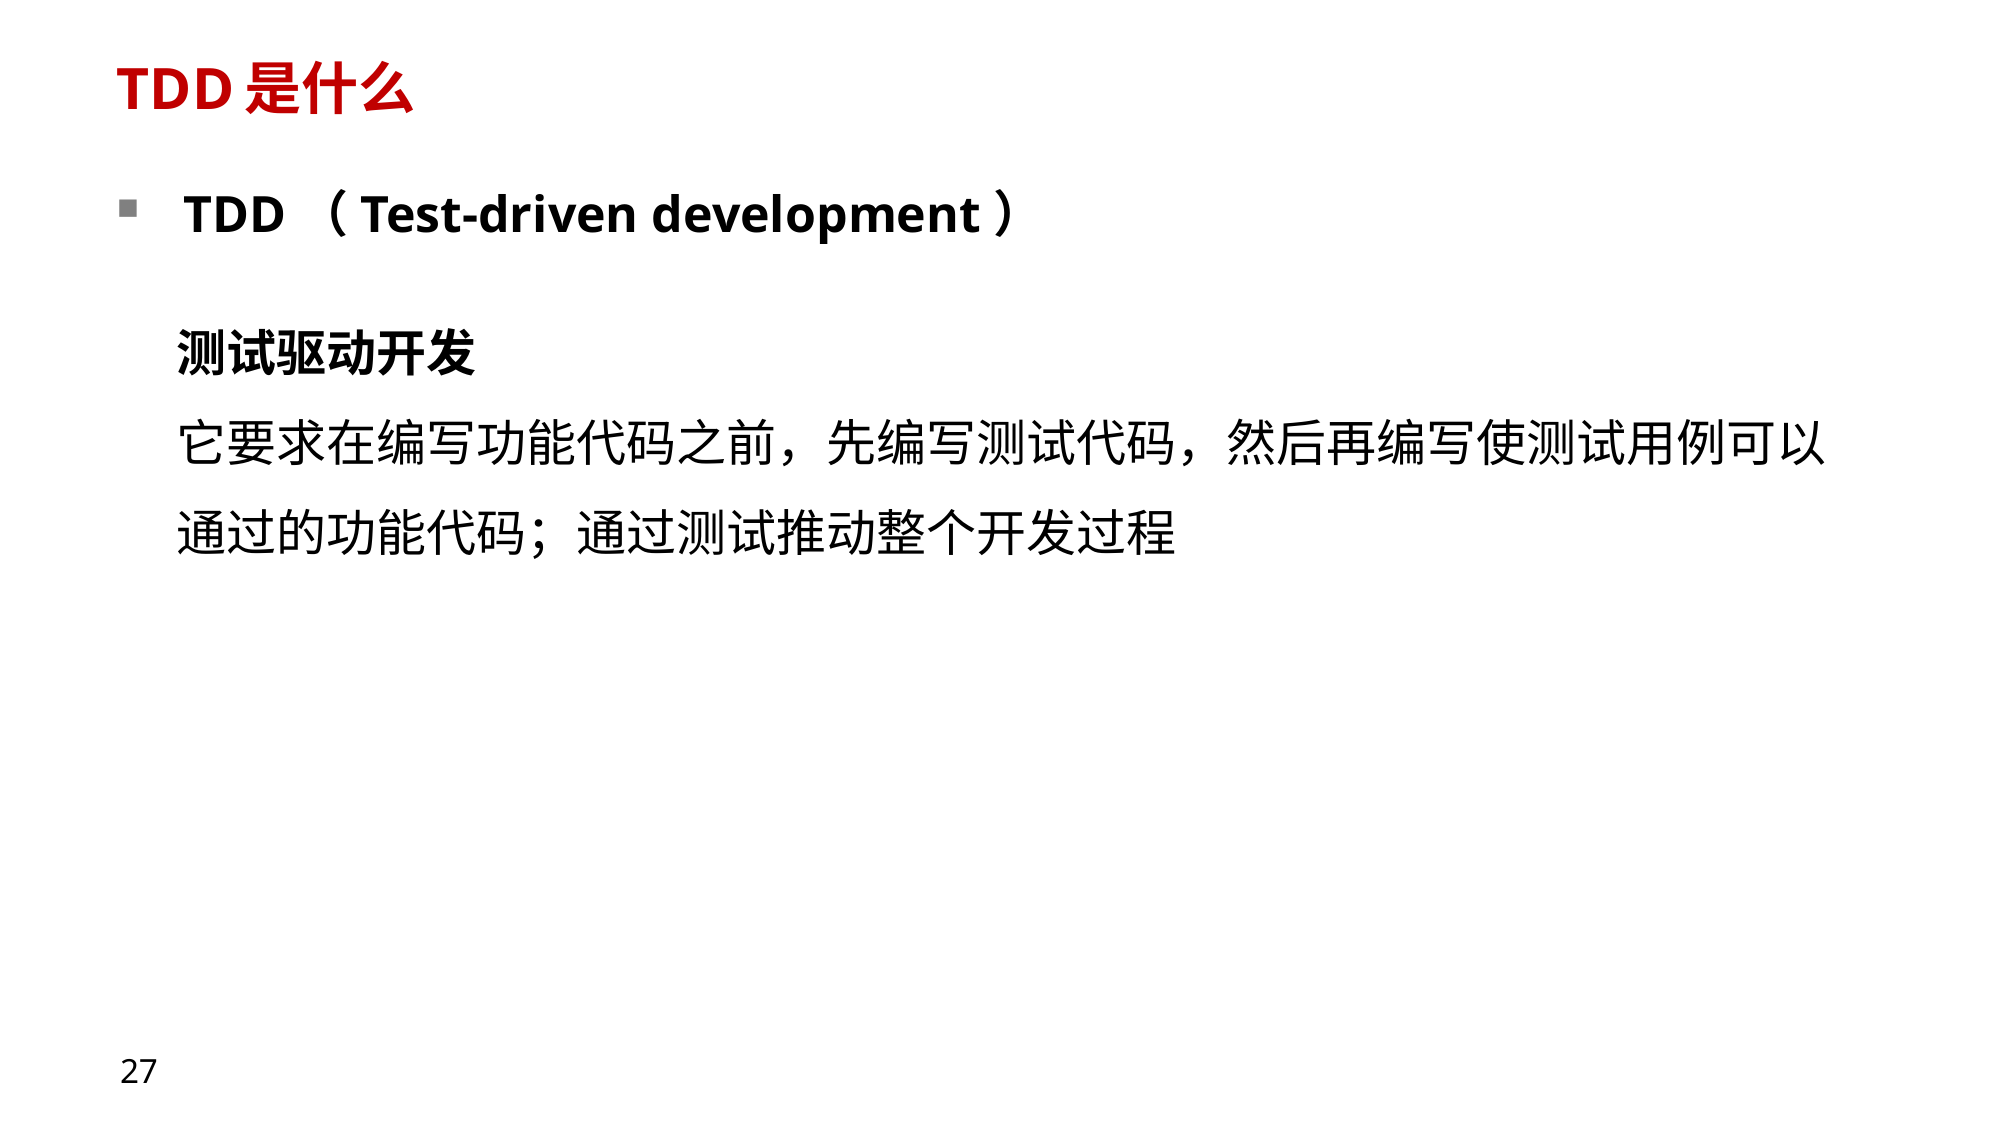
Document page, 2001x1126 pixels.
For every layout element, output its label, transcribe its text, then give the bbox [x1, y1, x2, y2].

text_box 测试驱动开发 它要求在编写功能代码之前，先编写测试代码，然后再编写使测试用例可以 通过的功能代码；通过测试推动整个开发过程 [161, 283, 1916, 569]
slide_number 27 [100, 1042, 567, 1103]
list TDD（Test-driven development） [96, 148, 1916, 280]
title TDD是什么 [96, 42, 1916, 132]
